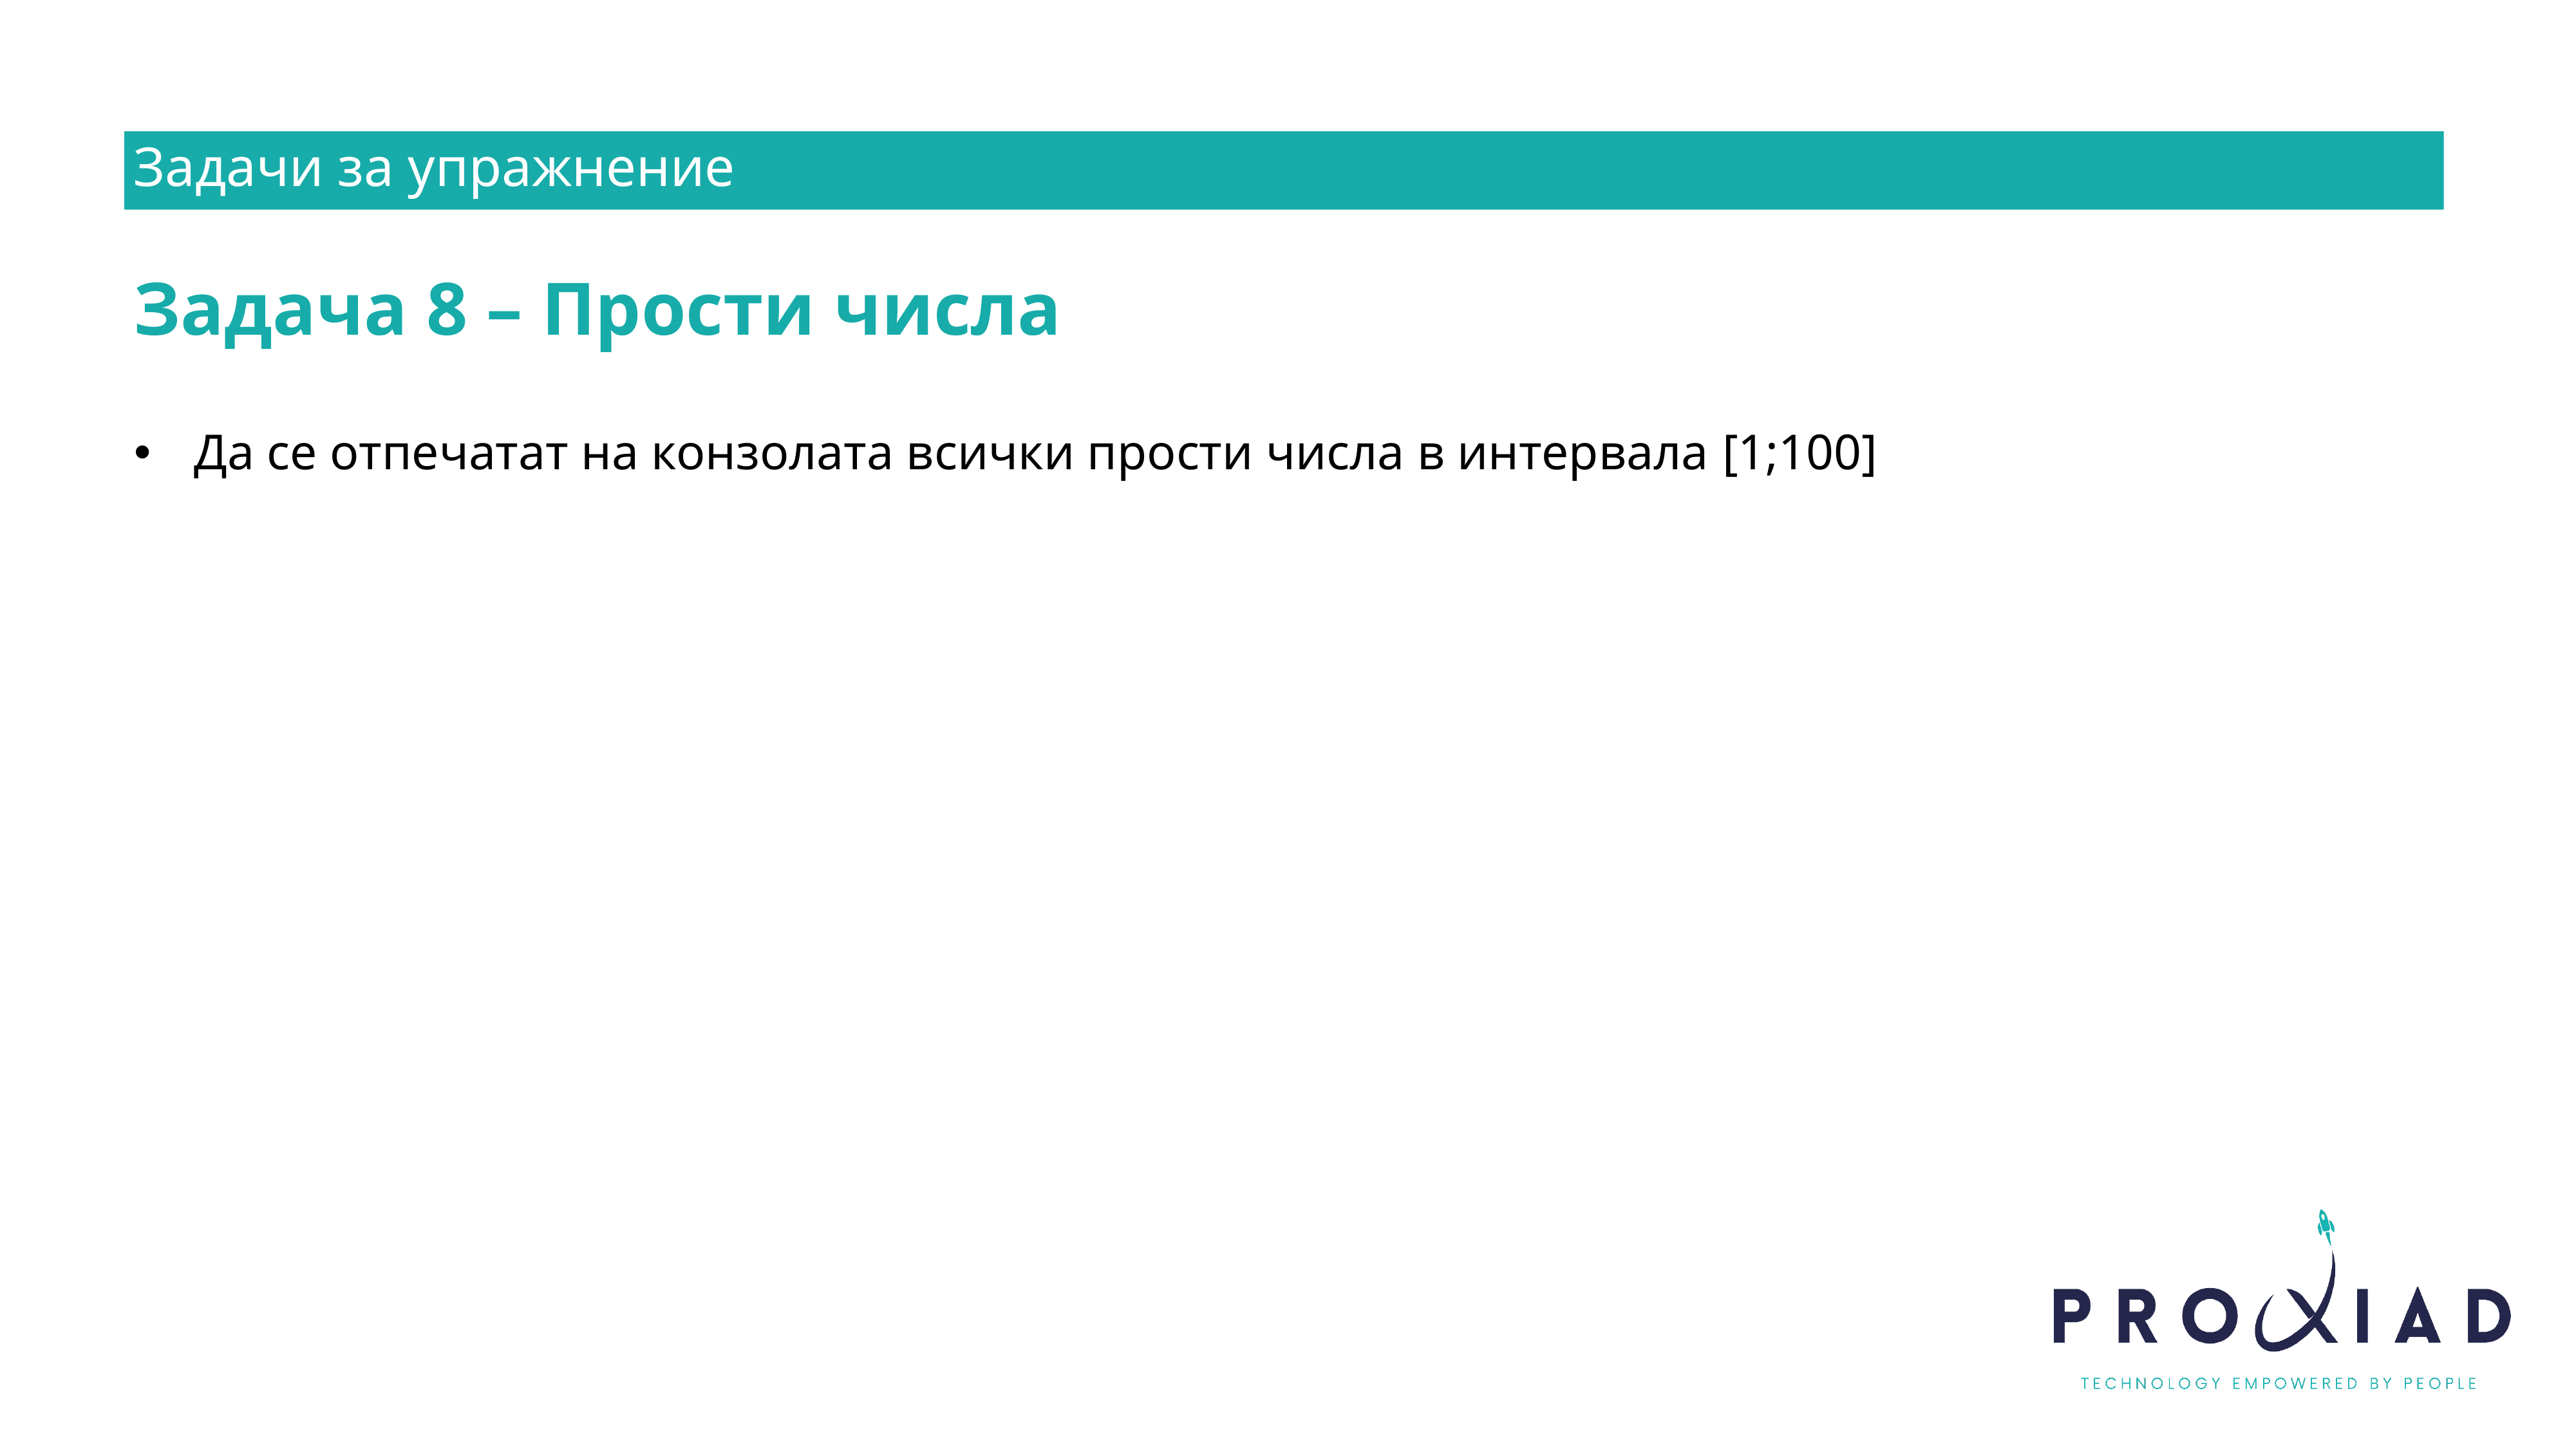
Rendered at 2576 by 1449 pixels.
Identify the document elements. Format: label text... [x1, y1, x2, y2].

text_box Задача 8 – Прости числа [124, 268, 2440, 359]
text_box Да се отпечатат на конзолата всички прости числа в интервала [1;100] [124, 423, 2330, 998]
picture [1988, 1149, 2576, 1449]
text_box Задачи за упражнение [124, 131, 2444, 207]
